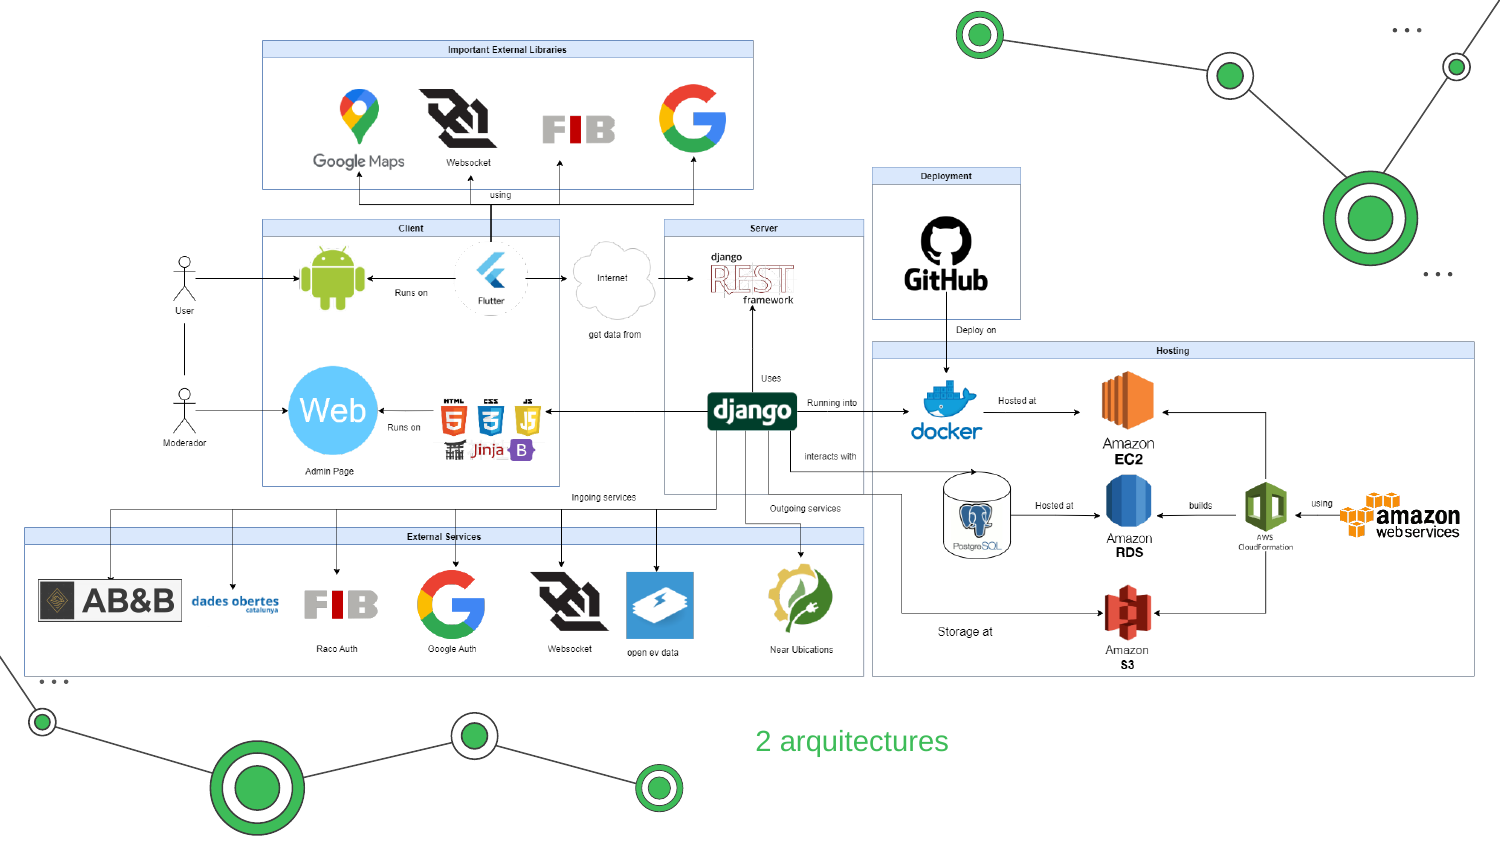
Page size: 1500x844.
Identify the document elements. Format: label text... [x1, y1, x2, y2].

picture [24, 40, 1476, 678]
text_box 2 arquitectures [740, 707, 1094, 773]
